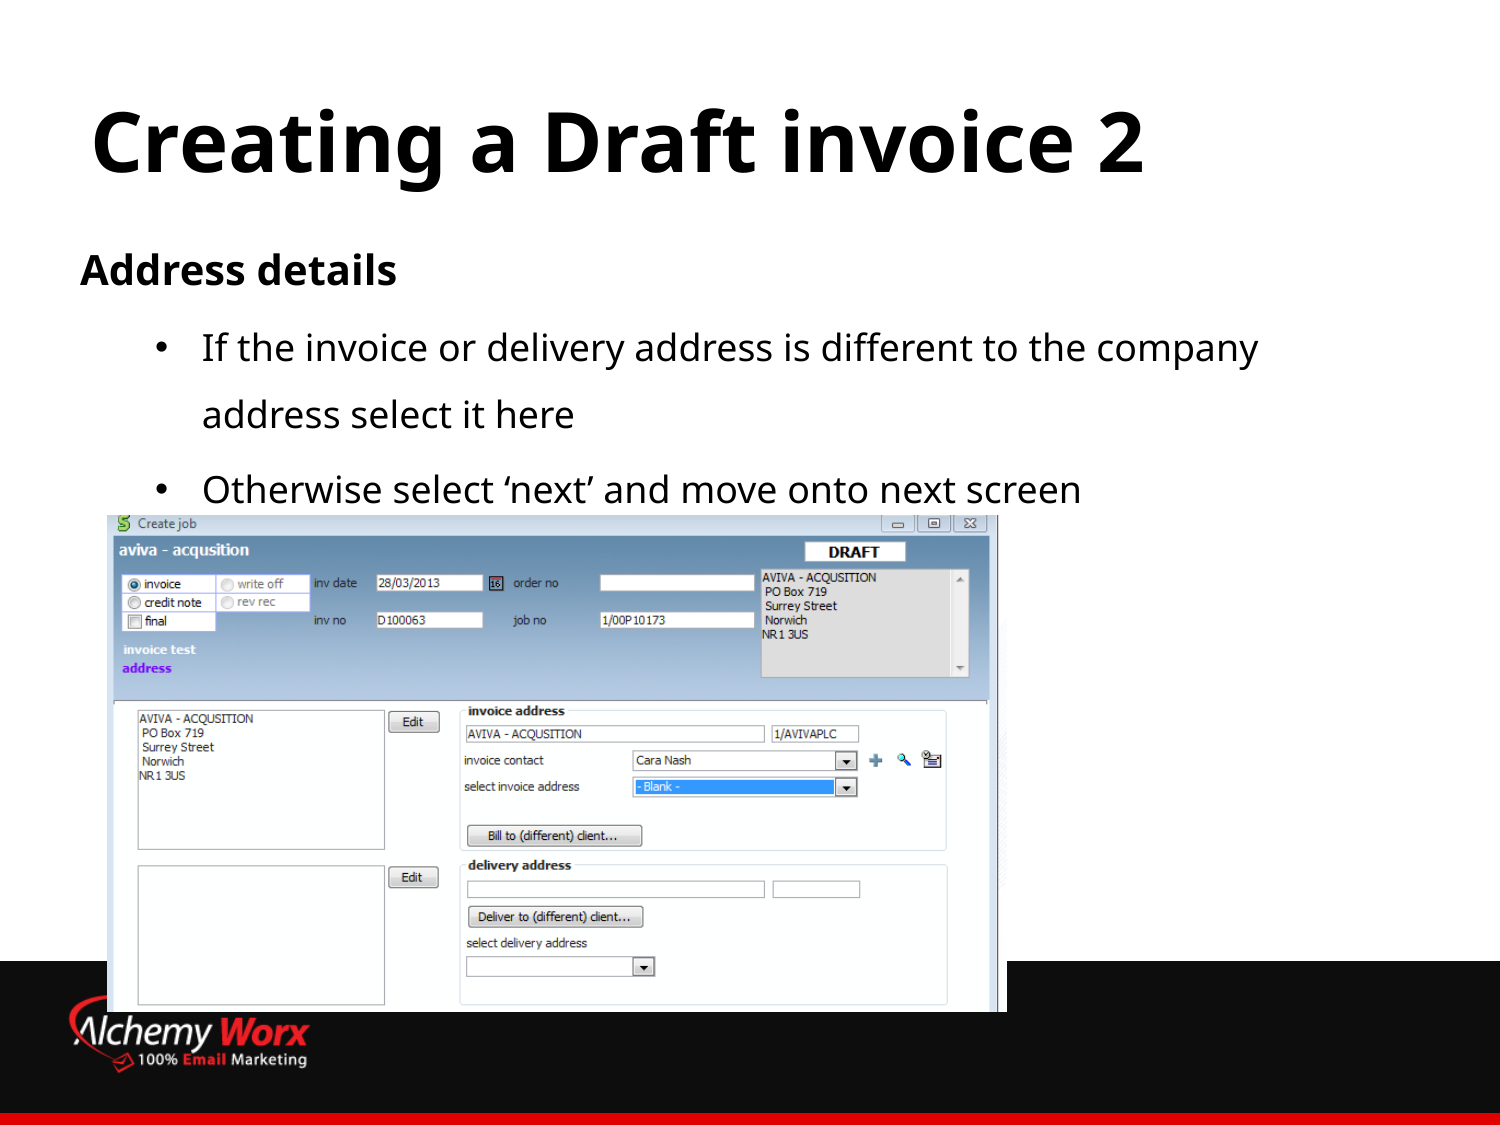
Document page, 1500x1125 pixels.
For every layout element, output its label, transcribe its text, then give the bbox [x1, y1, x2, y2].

title Creating a Draft invoice 2 [74, 44, 1426, 233]
list Address details If the invoice or delivery address is different to the company address select it here Otherwise select ‘next’ and move onto next screen [64, 207, 1412, 870]
picture [41, 514, 1007, 1094]
